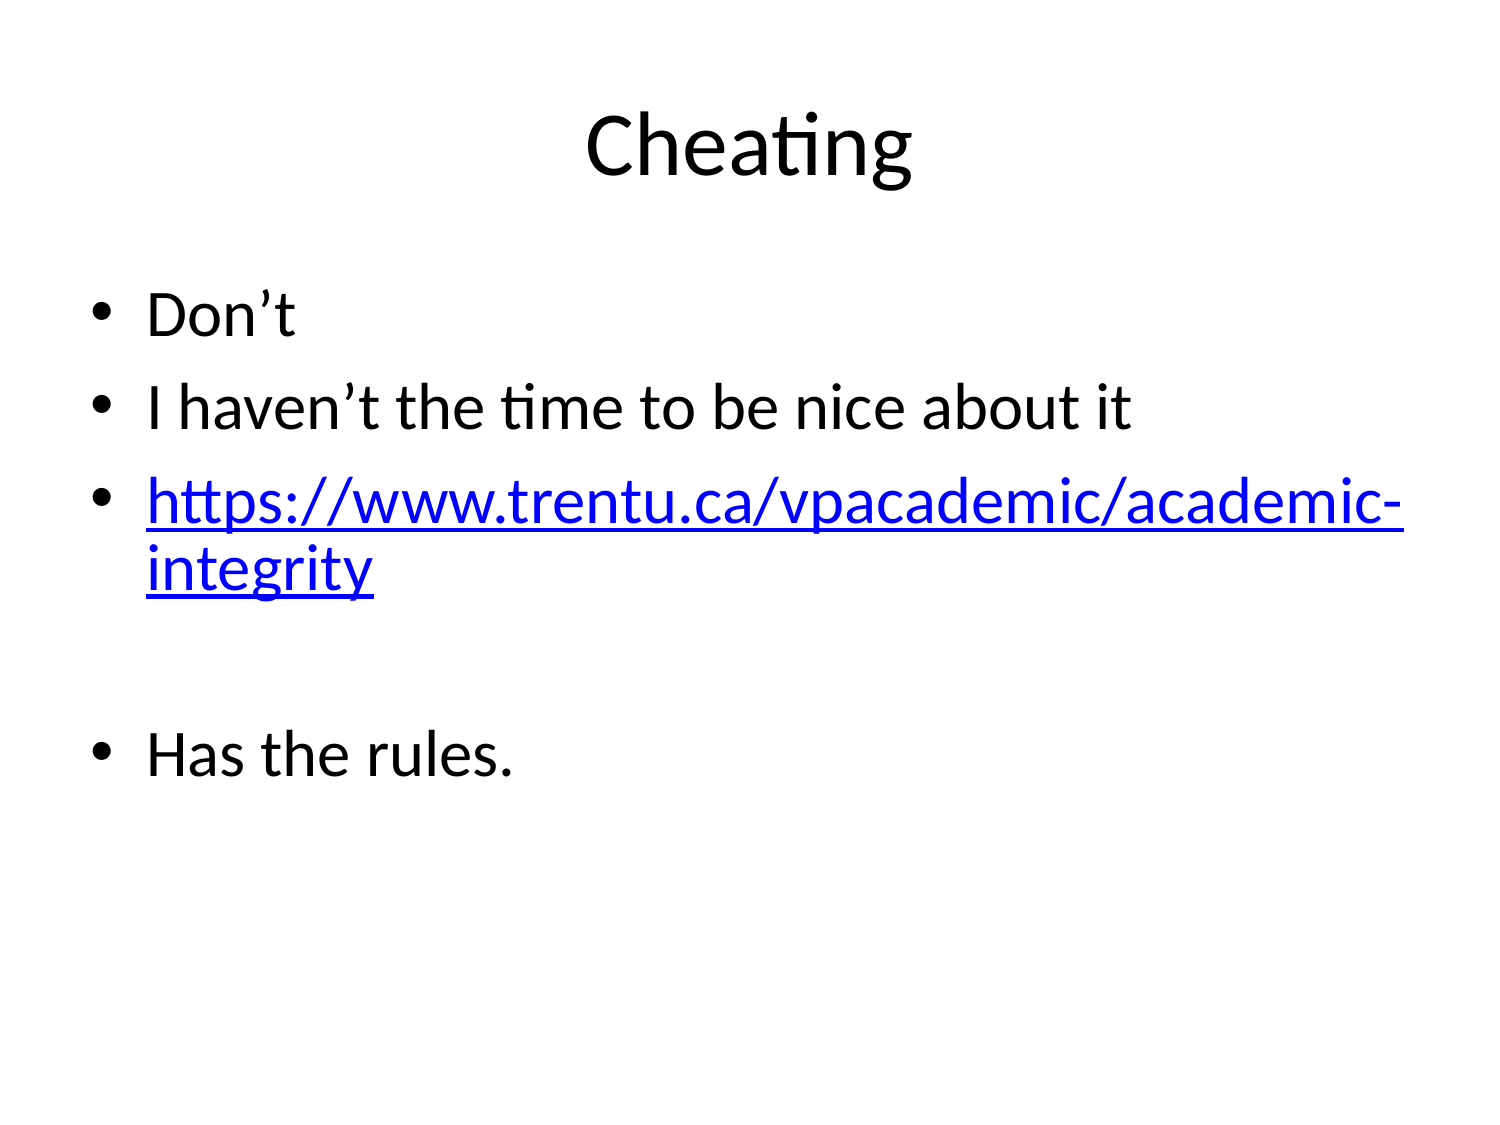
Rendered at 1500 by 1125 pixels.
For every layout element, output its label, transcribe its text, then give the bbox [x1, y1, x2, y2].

title Cheating [75, 45, 1425, 233]
list Don’t I haven’t the time to be nice about it https://www.trentu.ca/vpacademic/academic-integrity Has the rules. [75, 262, 1425, 1005]
